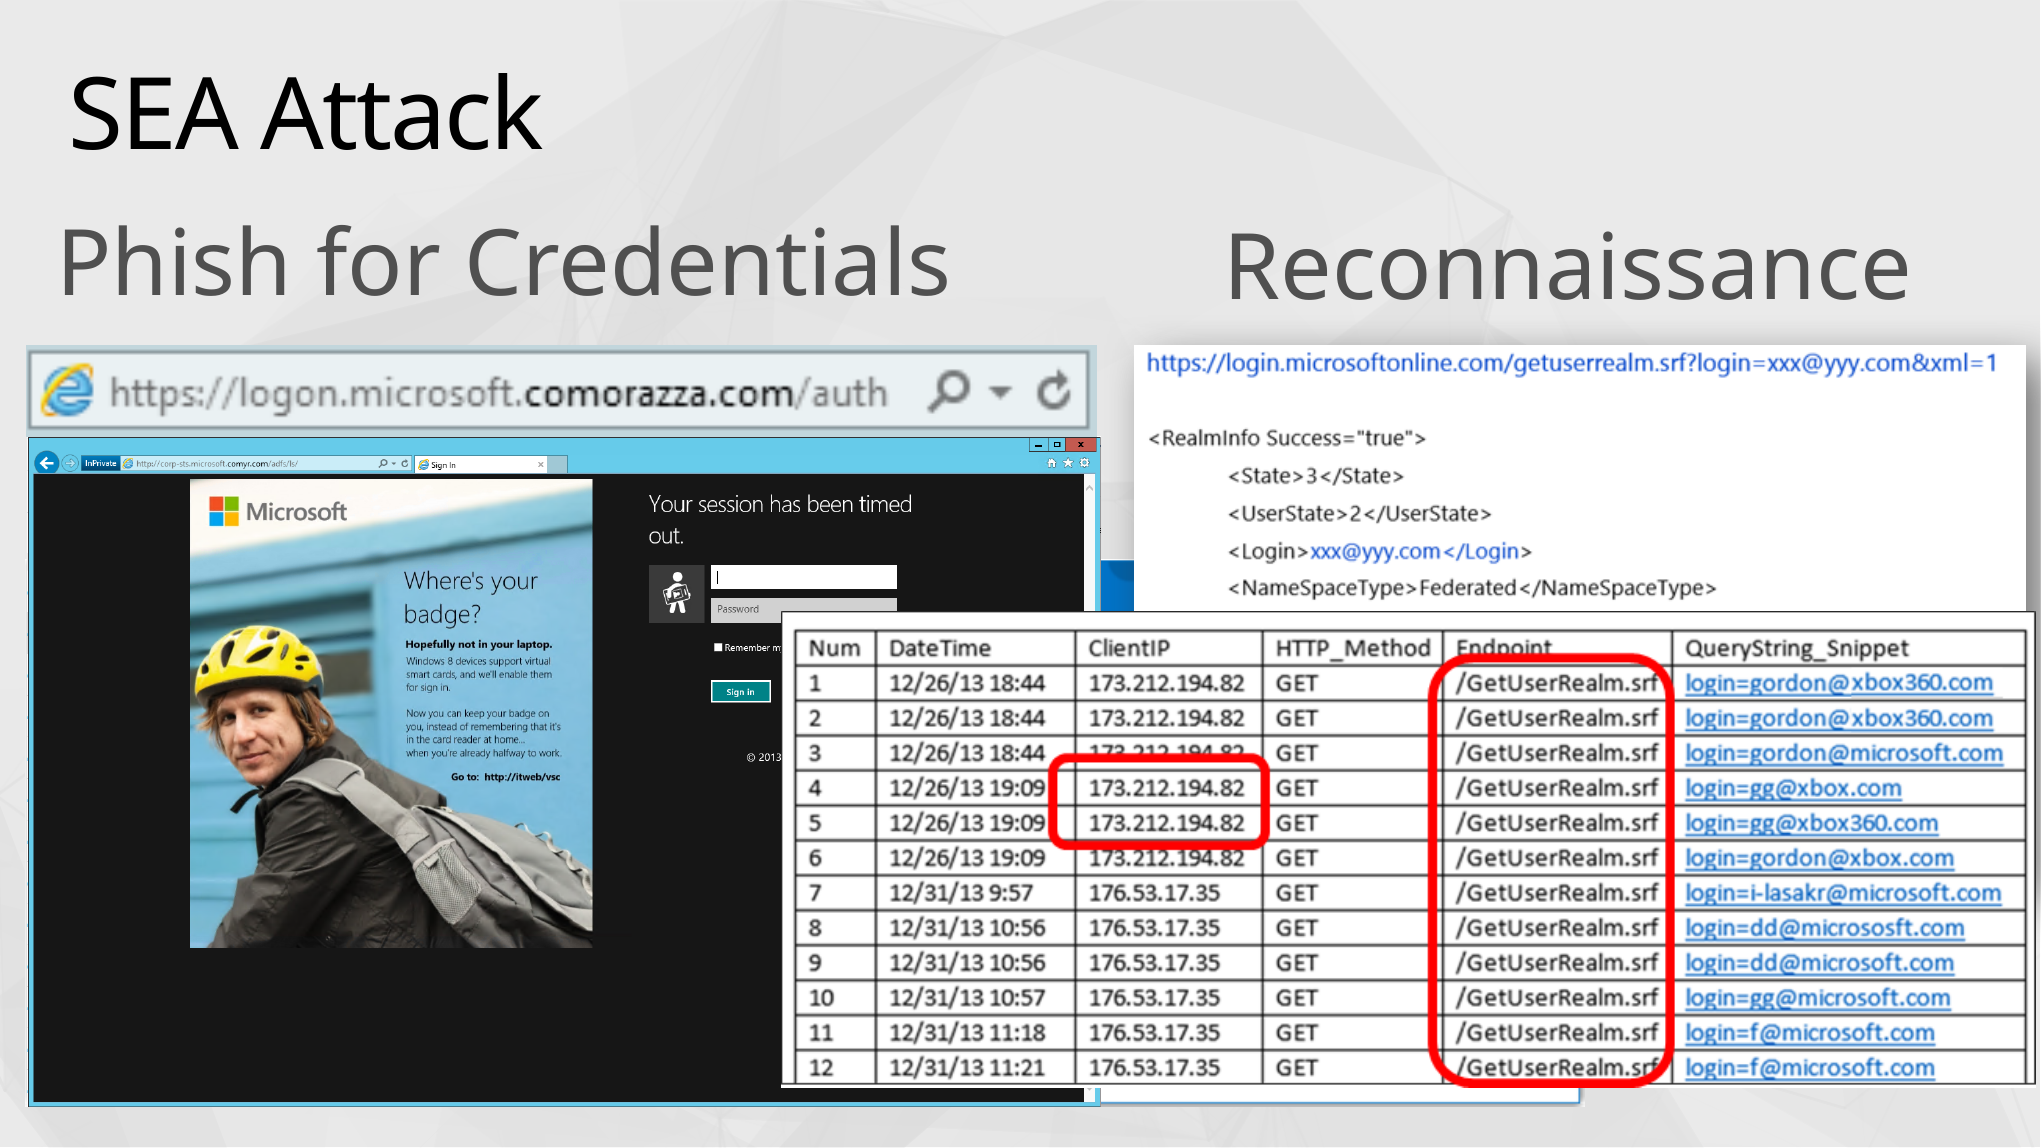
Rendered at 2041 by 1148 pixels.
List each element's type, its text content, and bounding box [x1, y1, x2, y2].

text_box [25, 345, 1101, 1107]
text_box Phish for Credentials [40, 196, 967, 322]
picture [0, 0, 2041, 1148]
text_box Reconnaissance [1209, 200, 1928, 326]
title SEA Attack [45, 48, 1996, 199]
